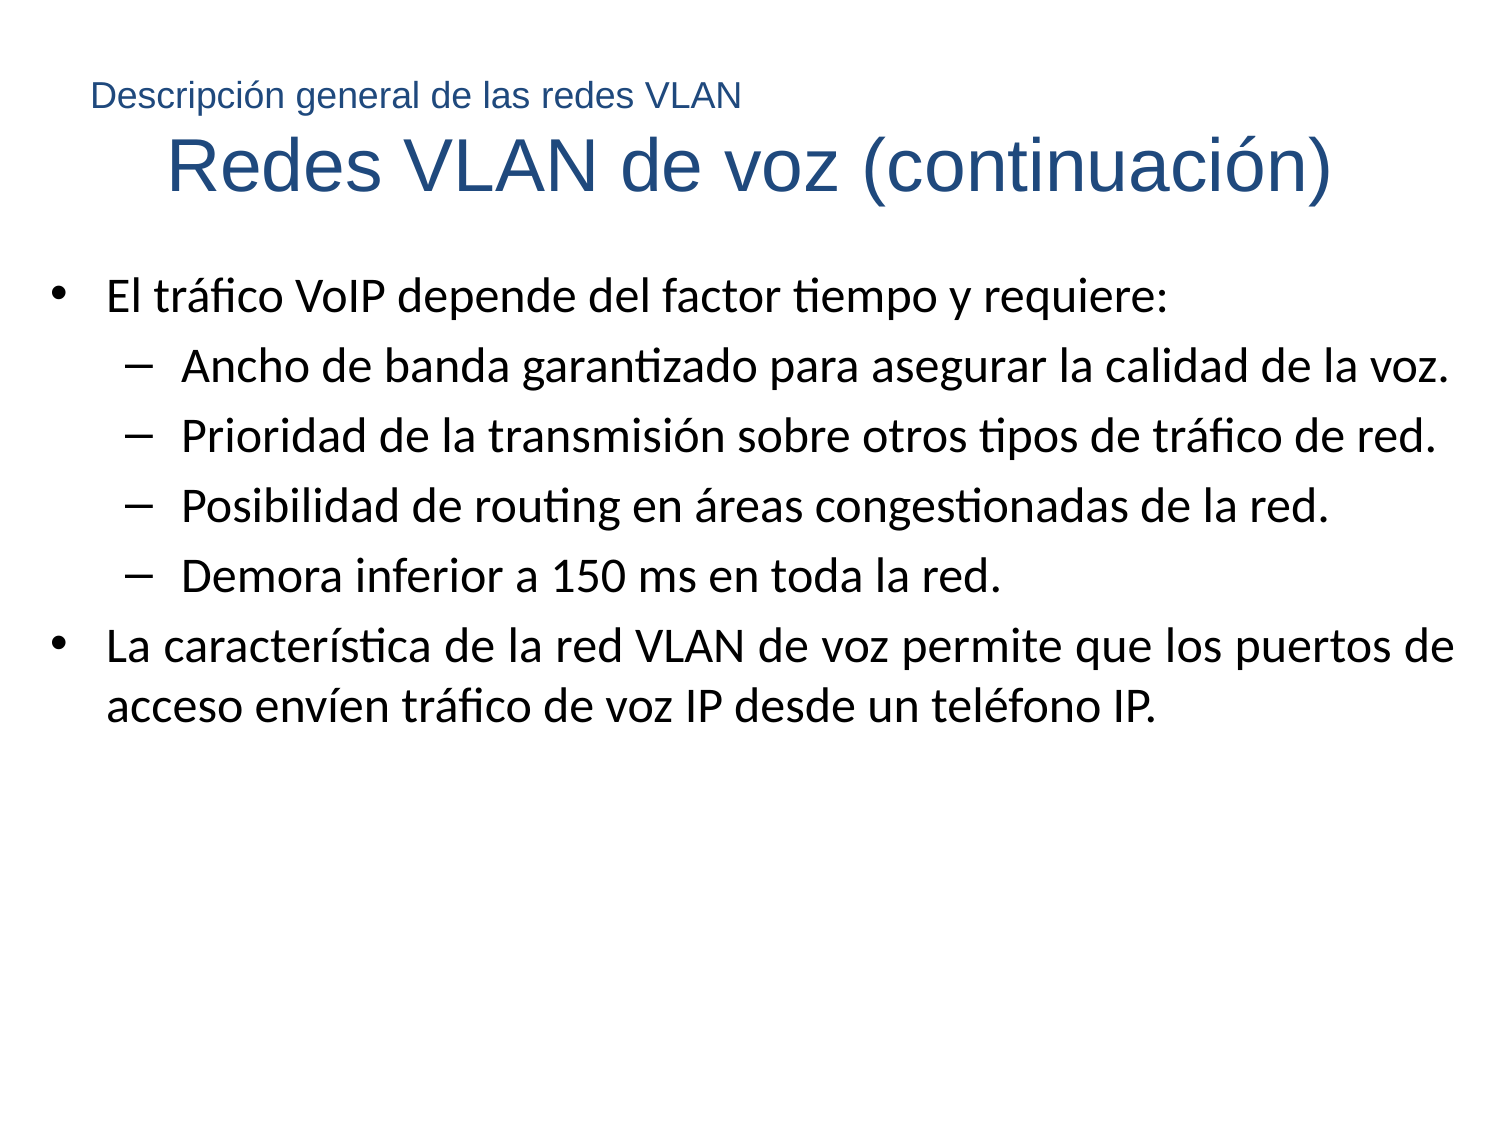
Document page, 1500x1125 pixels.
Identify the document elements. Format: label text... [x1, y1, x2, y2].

list El tráfico VoIP depende del factor tiempo y requiere: Ancho de banda garantizado para asegurar la calidad de la voz. Prioridad de la transmisión sobre otros tipos de tráfico de red. Posibilidad de routing en áreas congestionadas de la red. Demora inferior a 150 ms en toda la red. La característica de la red VLAN de voz permite que los puertos de acceso envíen tráfico de voz IP desde un teléfono IP. [34, 254, 1471, 1038]
title Descripción general de las redes VLAN Redes VLAN de voz (continuación) [75, 45, 1425, 233]
